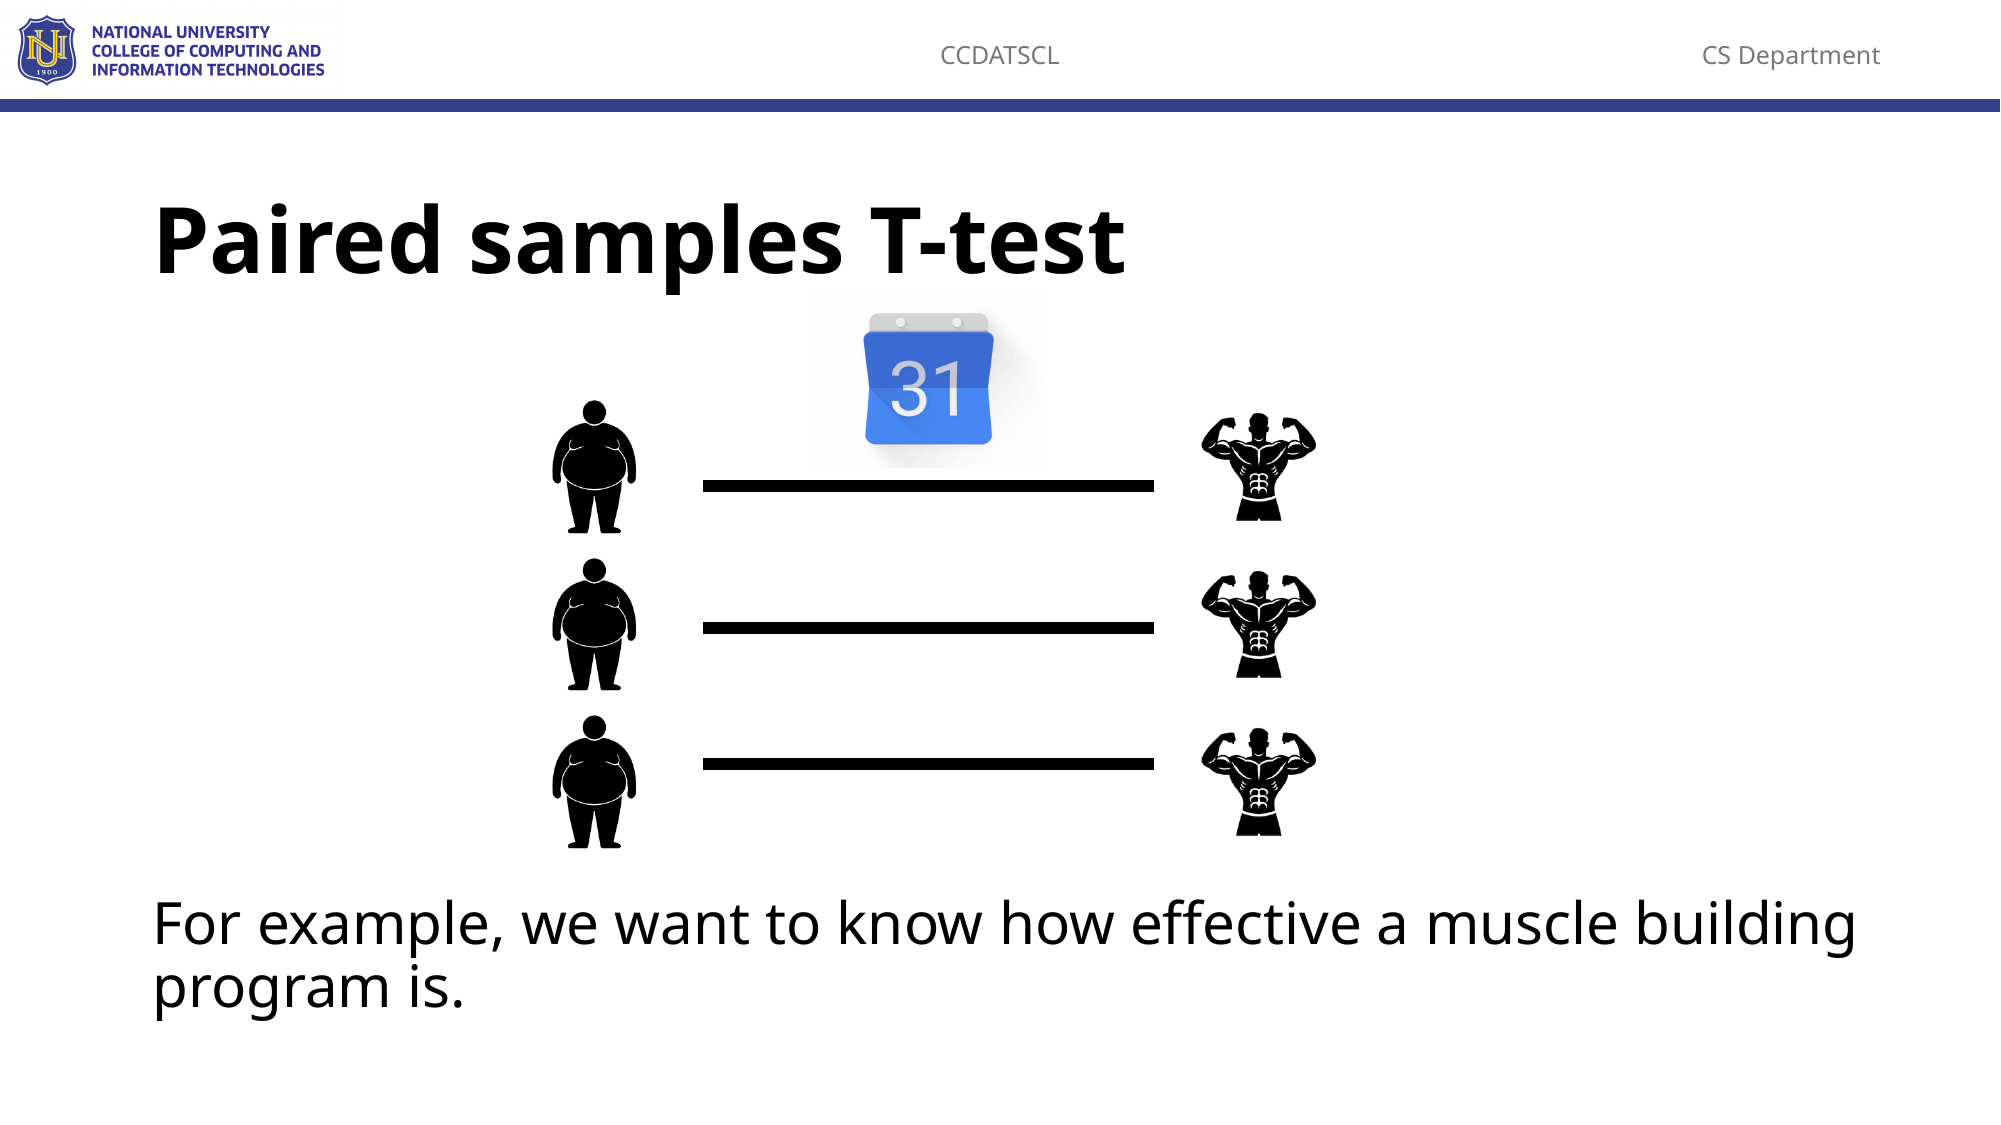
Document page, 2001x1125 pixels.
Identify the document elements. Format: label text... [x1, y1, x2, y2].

picture [519, 706, 669, 856]
list For example, we want to know how effective a muscle building program is. [137, 887, 1951, 1030]
picture [519, 392, 669, 541]
picture [809, 289, 1047, 468]
picture [1183, 706, 1333, 856]
title Paired samples T-test [137, 135, 1863, 353]
picture [1183, 549, 1333, 699]
picture [519, 549, 669, 699]
picture [1183, 392, 1333, 541]
picture [0, 0, 337, 99]
